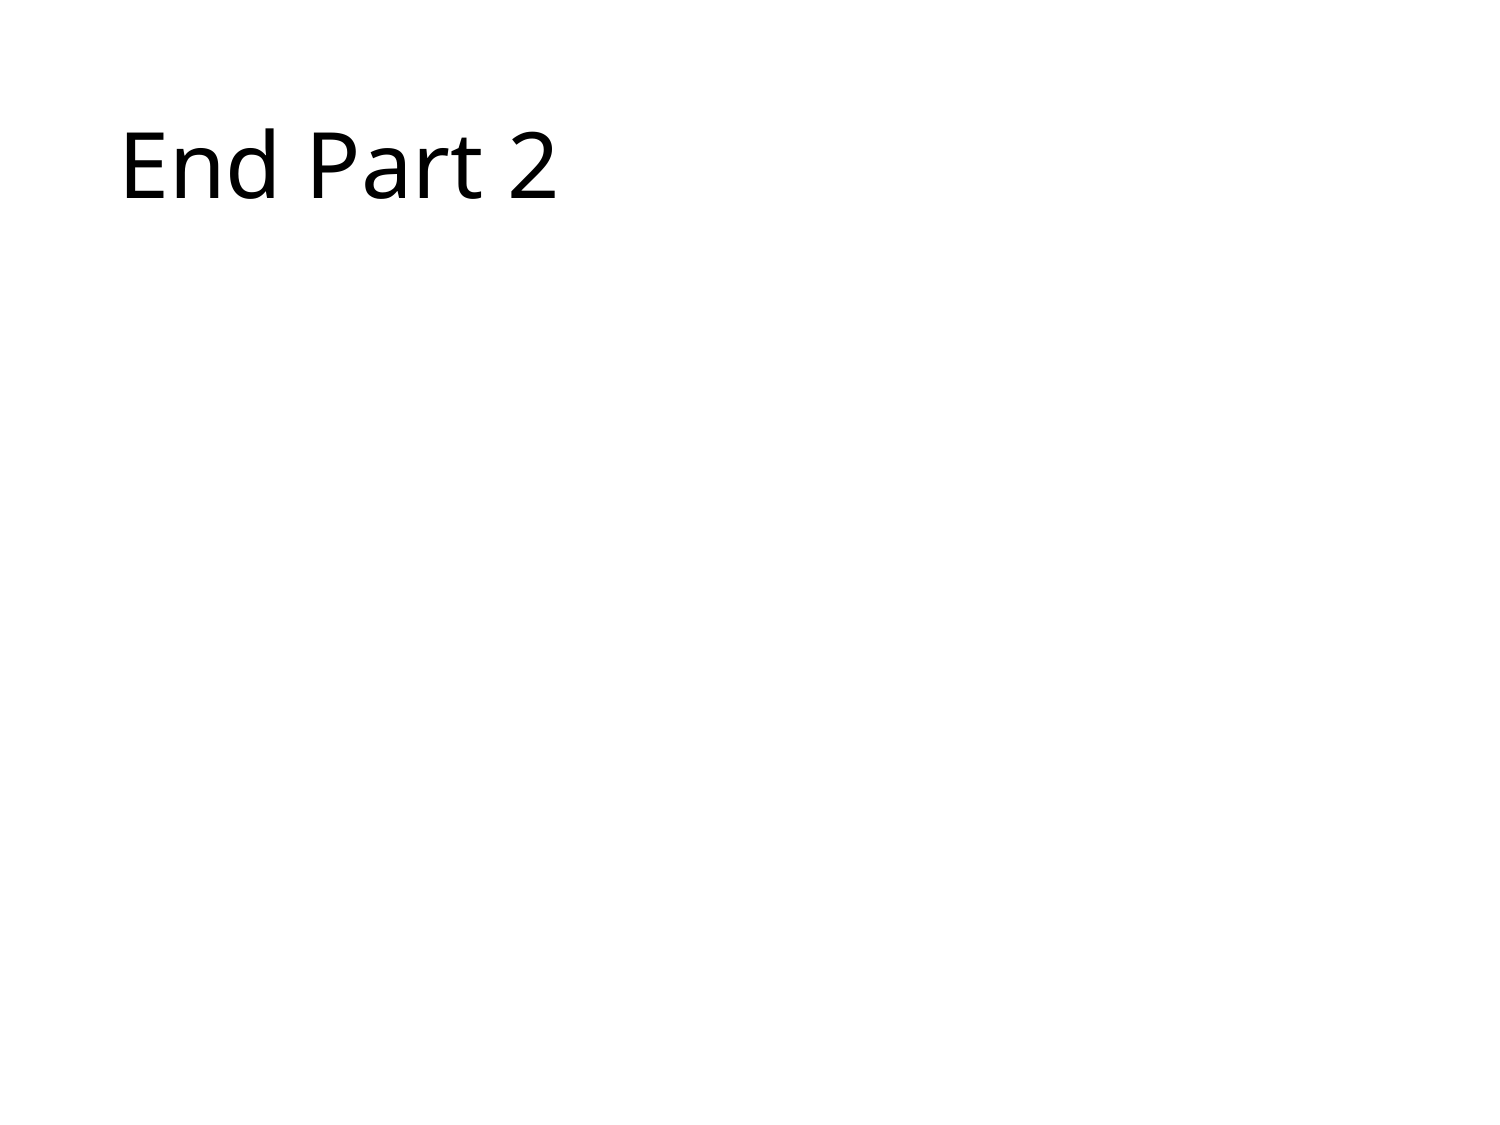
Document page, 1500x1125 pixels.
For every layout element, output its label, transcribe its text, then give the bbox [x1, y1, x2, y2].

title End Part 2 [103, 59, 1397, 278]
